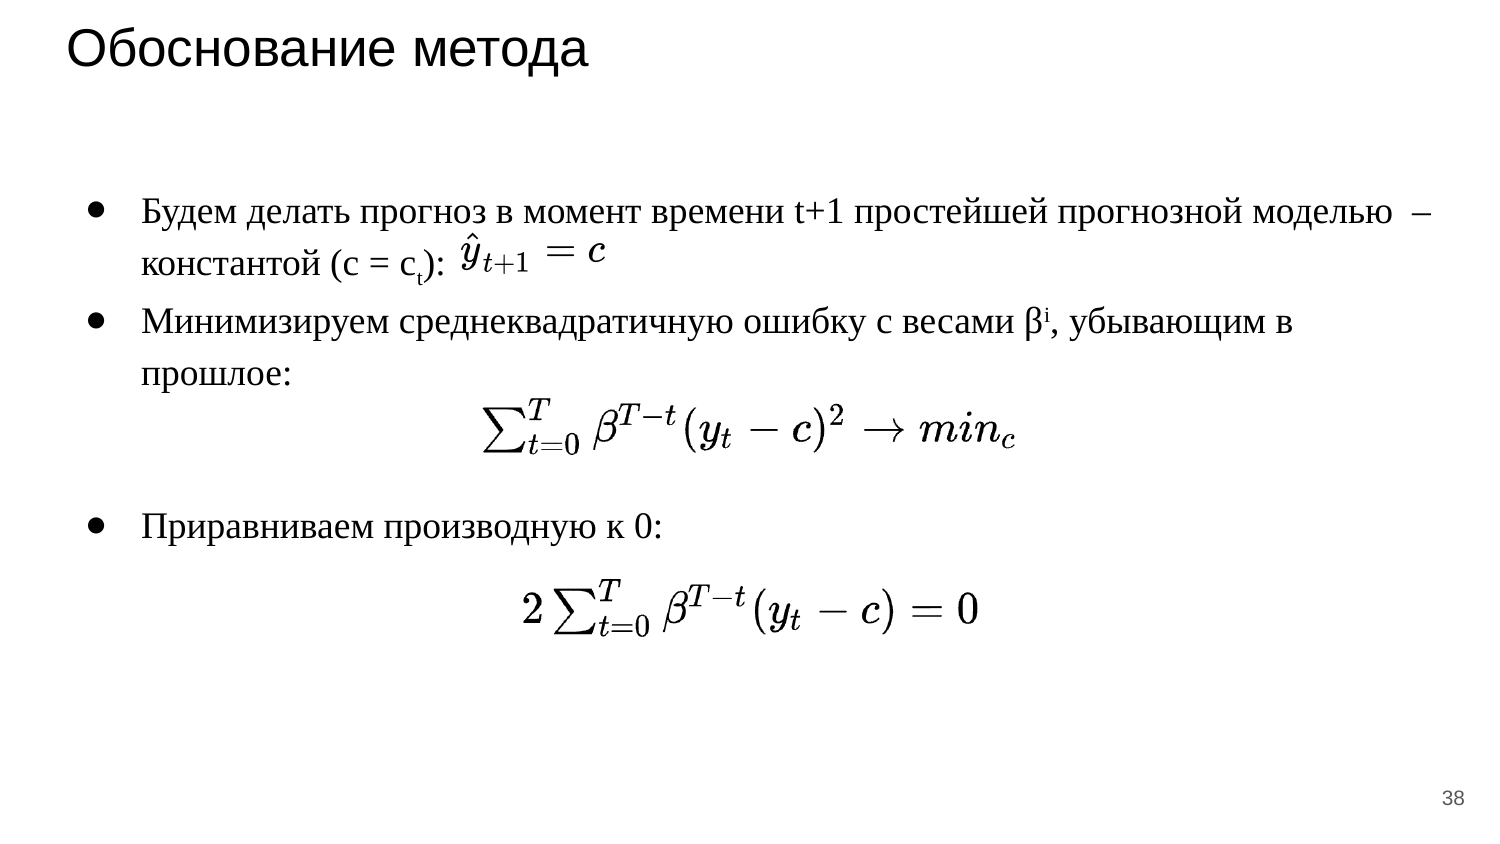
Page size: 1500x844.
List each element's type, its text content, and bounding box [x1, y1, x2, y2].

list Будем делать прогноз в момент времени t+1 простейшей прогнозной моделью – константой (с = сt): Минимизируем среднеквадратичную ошибку с весами βi, убывающим в прошлое: Приравниваем производную к 0: [51, 164, 1449, 808]
picture [521, 576, 979, 642]
picture [480, 394, 1020, 461]
title Обоснование метода [51, 0, 1449, 92]
slide_number ‹#› [1389, 764, 1480, 830]
picture [459, 229, 605, 279]
